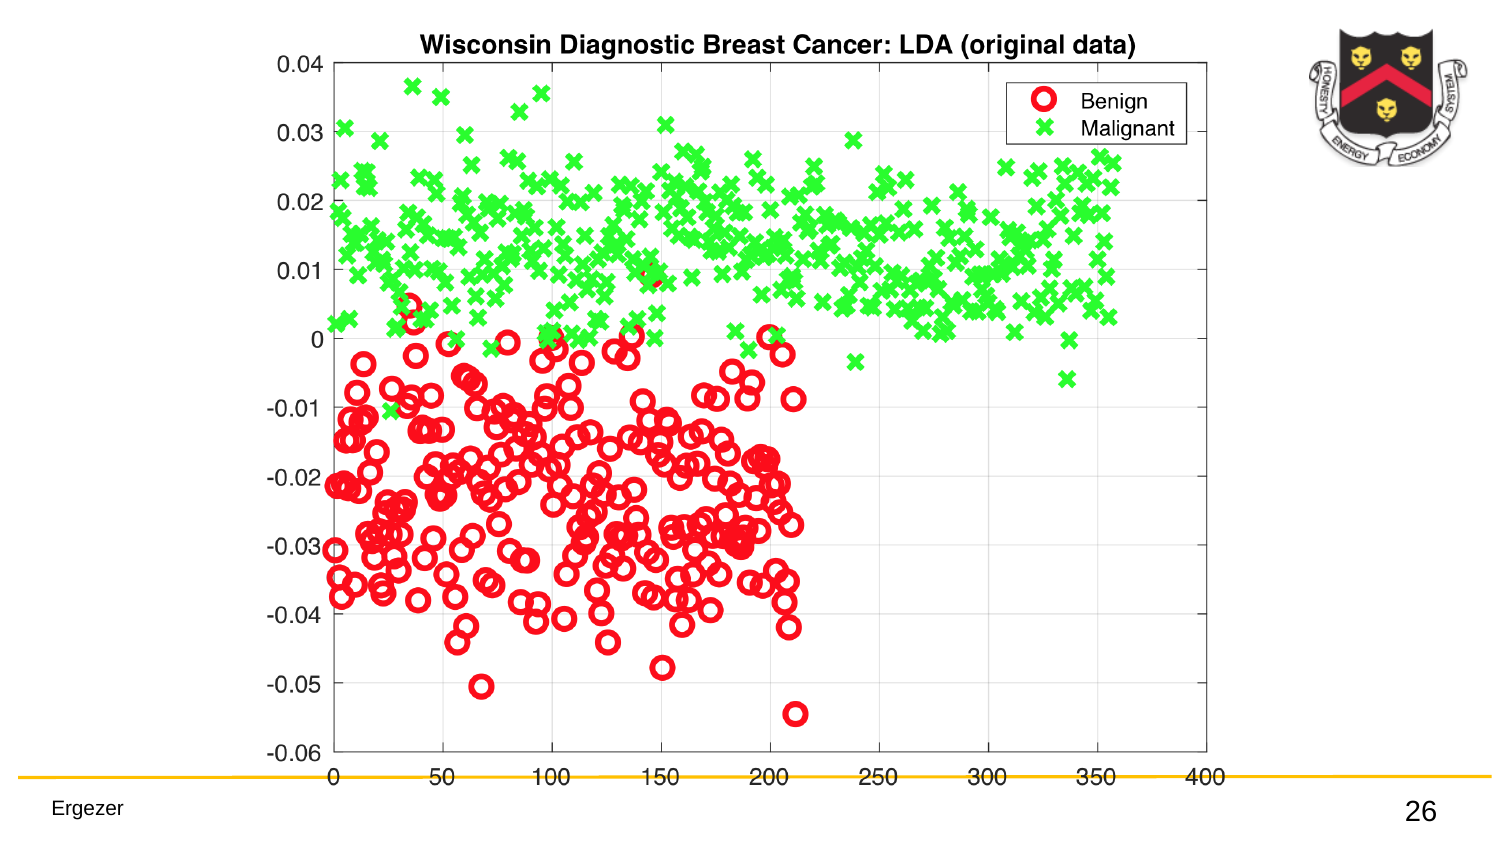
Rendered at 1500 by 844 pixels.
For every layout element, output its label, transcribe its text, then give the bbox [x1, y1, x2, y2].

slide_number ‹#› [1389, 777, 1480, 842]
picture [187, 0, 1470, 844]
